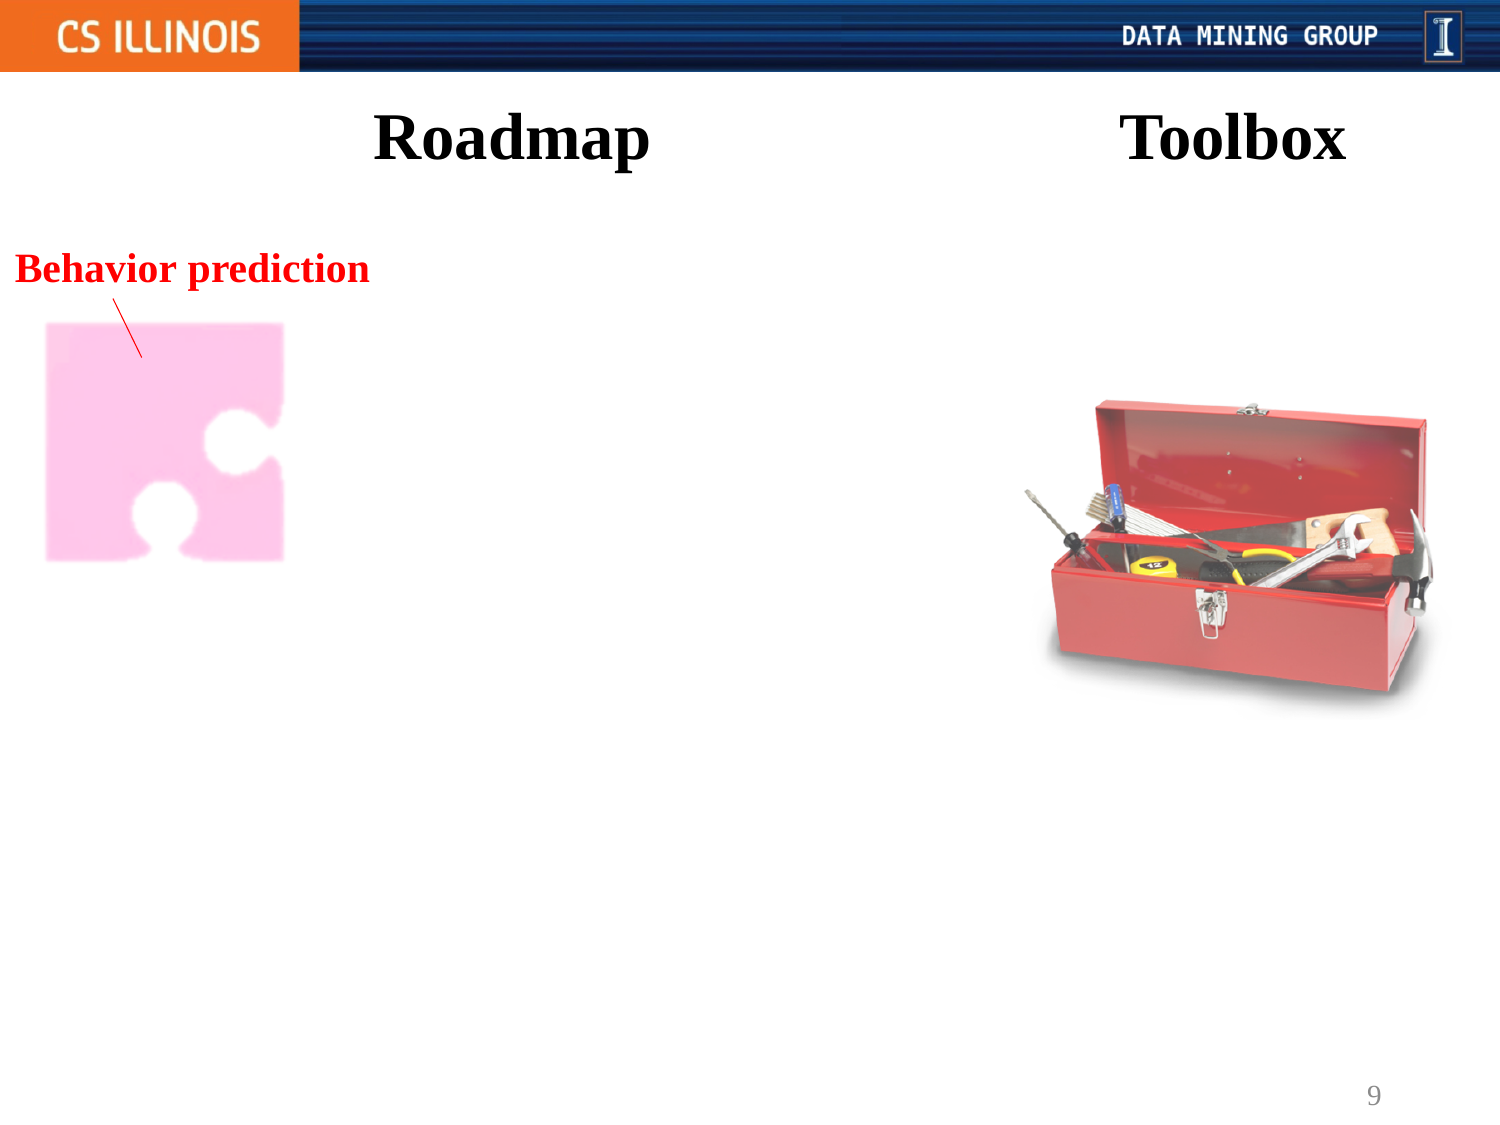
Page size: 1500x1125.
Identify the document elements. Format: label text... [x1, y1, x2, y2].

slide_number 9 [1059, 1074, 1397, 1113]
picture [35, 312, 296, 583]
picture [0, 0, 1500, 72]
picture [1012, 396, 1463, 720]
text_box Behavior prediction [0, 232, 389, 298]
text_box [112, 298, 142, 358]
text_box Toolbox [978, 75, 1489, 202]
title Roadmap [257, 75, 768, 202]
